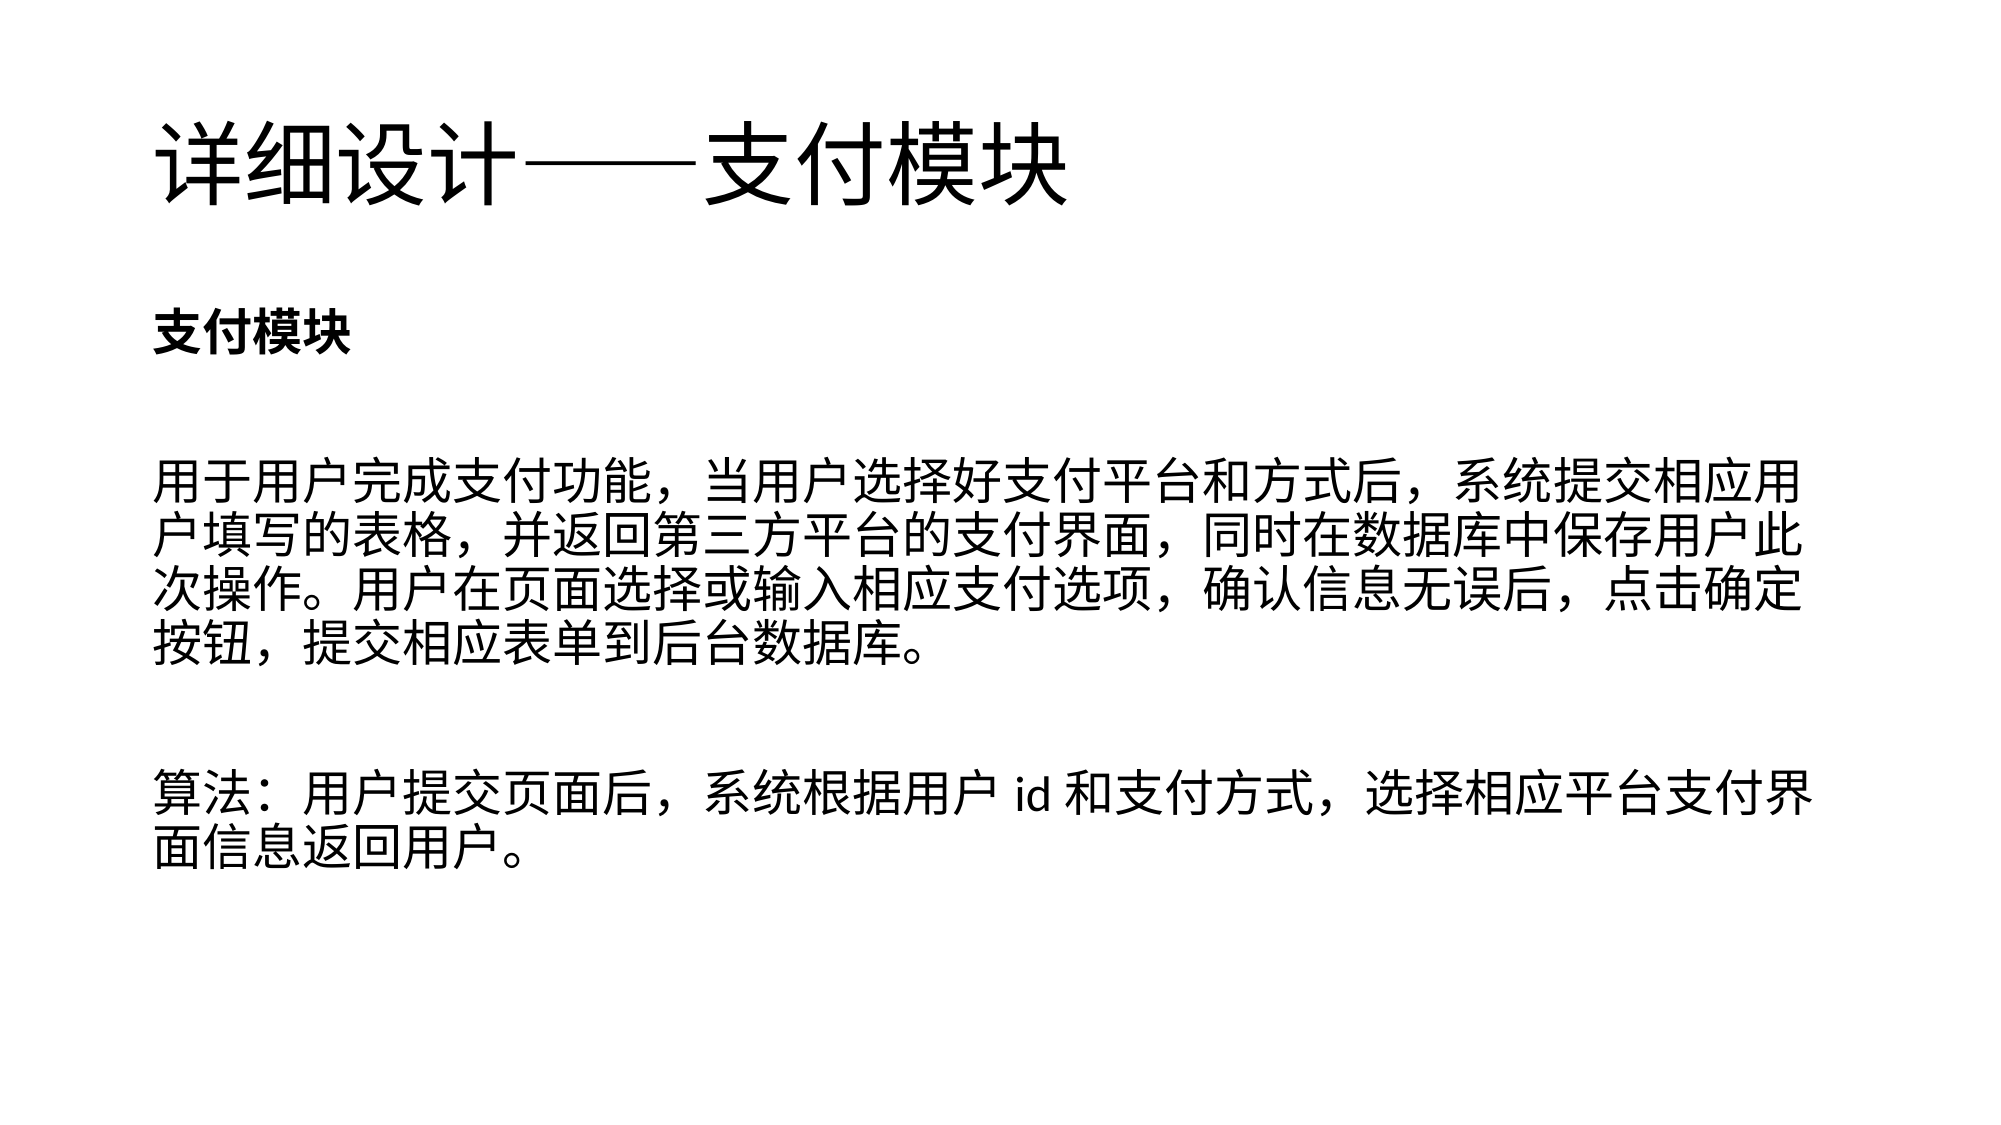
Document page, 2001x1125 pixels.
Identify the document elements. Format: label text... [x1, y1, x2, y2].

title 详细设计——支付模块 [137, 59, 1863, 278]
list 支付模块 用于用户完成支付功能，当用户选择好支付平台和方式后，系统提交相应用户填写的表格，并返回第三方平台的支付界面，同时在数据库中保存用户此次操作。用户在页面选择或输入相应支付选项，确认信息无误后，点击确定按钮，提交相应表单到后台数据库。 算法：用户提交页面后，系统根据用户id和支付方式，选择相应平台支付界面信息返回用户。 [137, 299, 1863, 1014]
